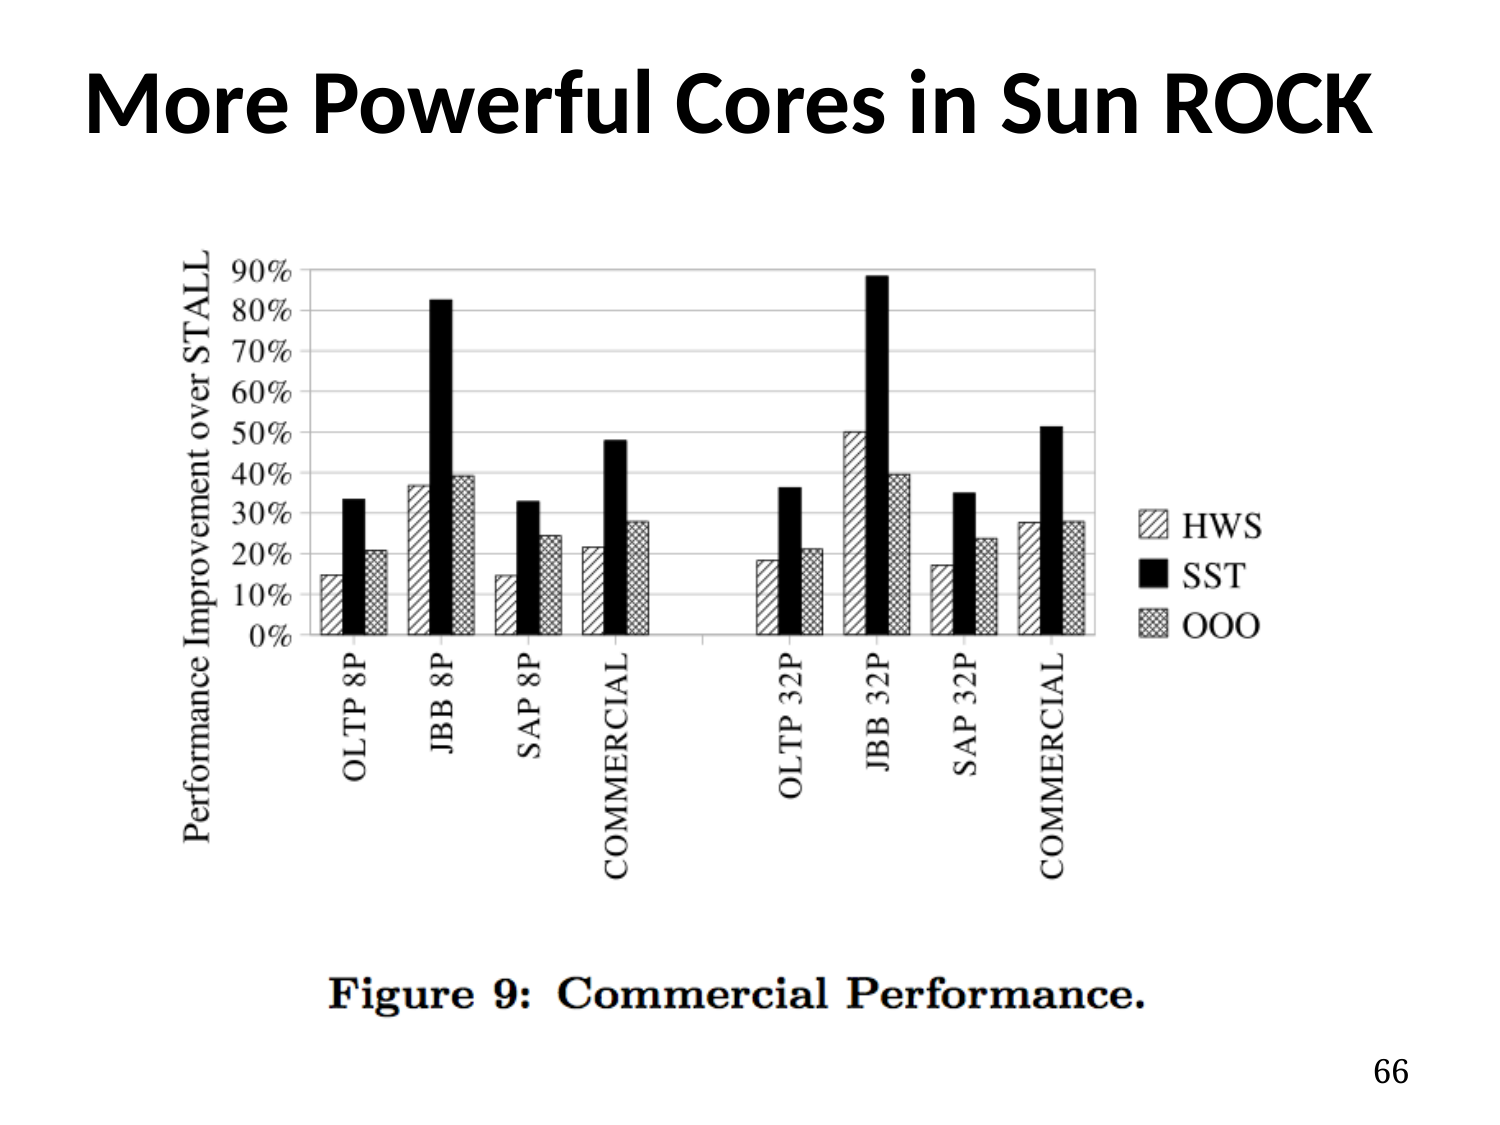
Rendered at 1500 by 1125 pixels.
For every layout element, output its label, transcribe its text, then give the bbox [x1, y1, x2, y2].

picture [162, 236, 1299, 1030]
title More Powerful Cores in Sun ROCK [68, 3, 1419, 192]
slide_number 66 [1074, 1042, 1425, 1103]
